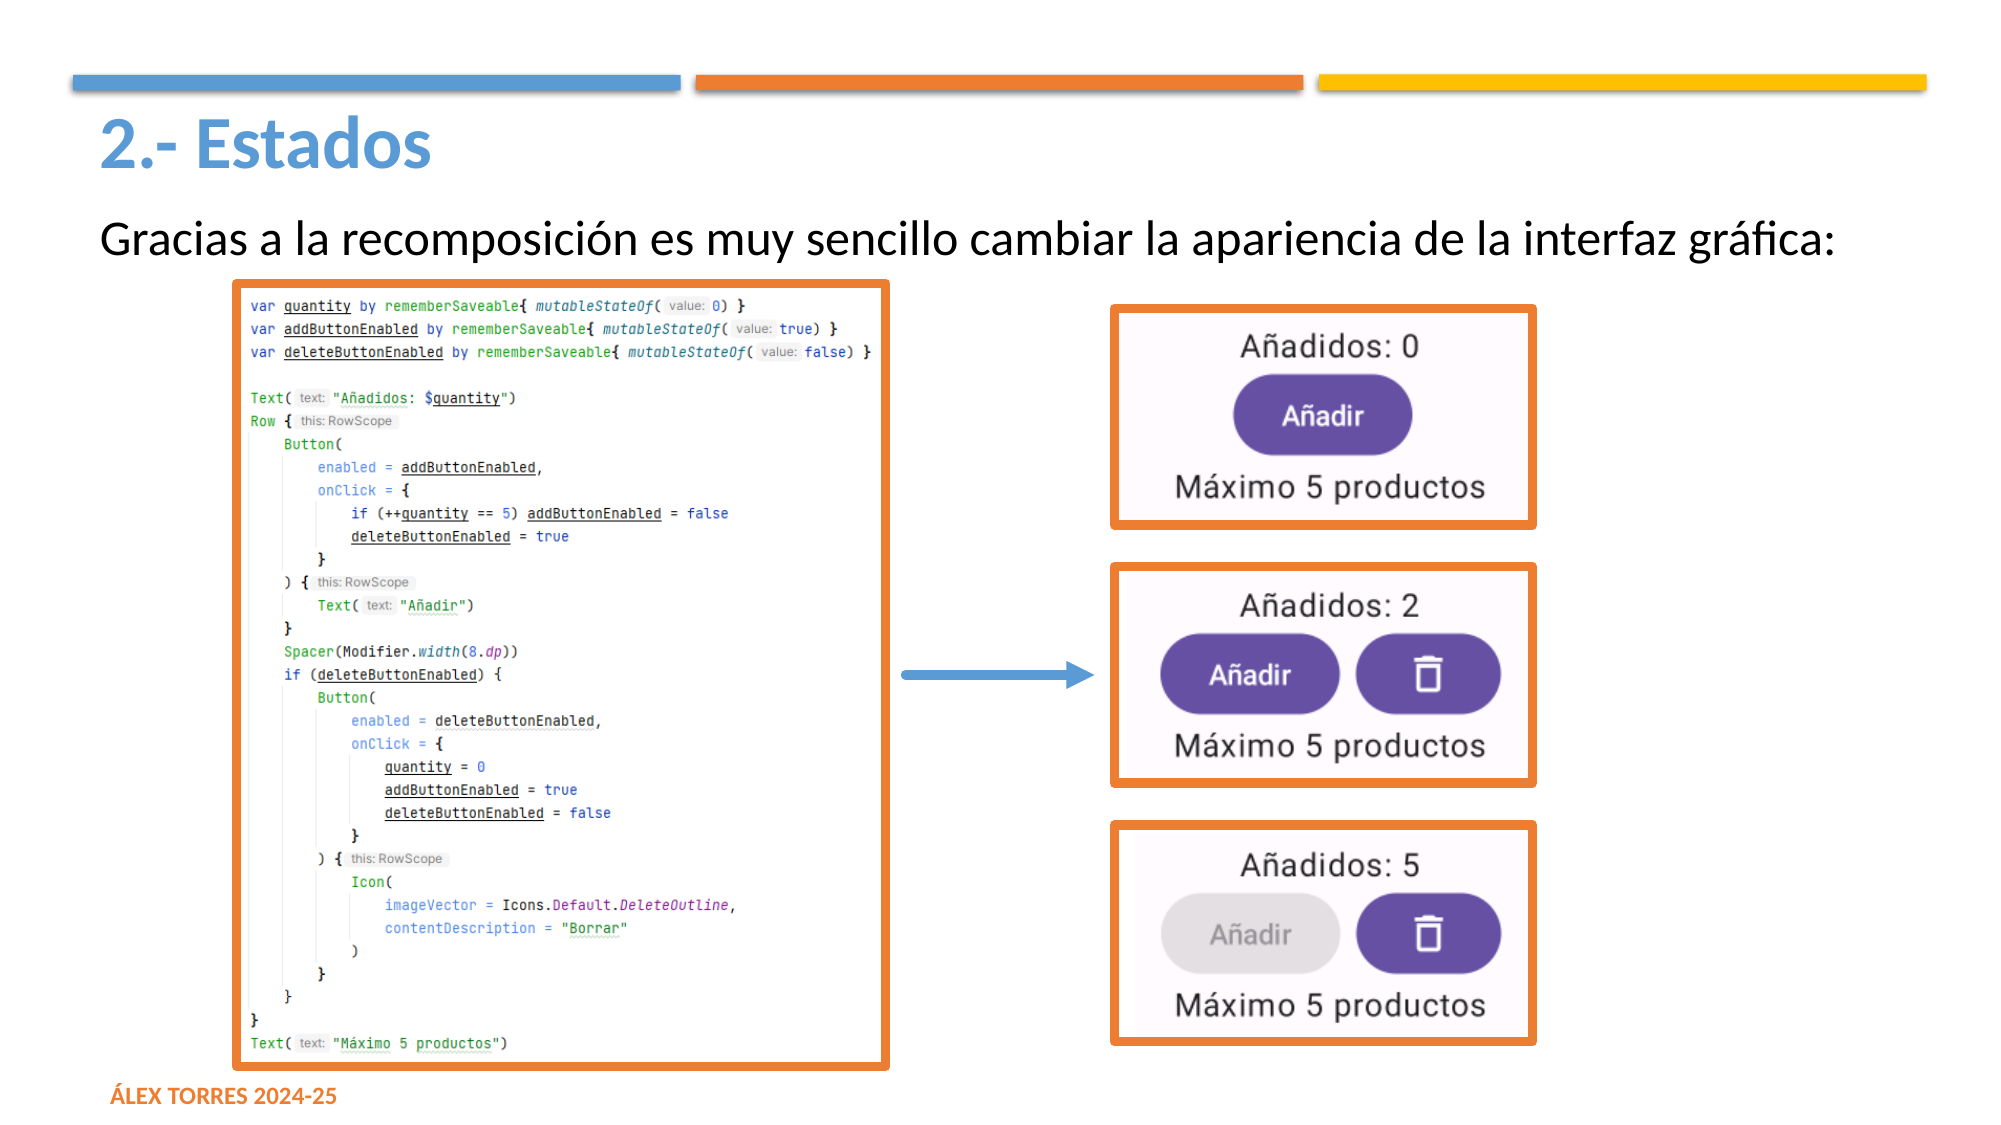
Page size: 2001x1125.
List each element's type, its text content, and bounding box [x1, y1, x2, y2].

picture [1118, 829, 1529, 1038]
text_box 2.- Estados [85, 78, 1915, 188]
picture [1118, 570, 1528, 779]
text_box Gracias a la recomposición es muy sencillo cambiar la apariencia de la interfaz gráfica: [85, 190, 1915, 1074]
picture [240, 287, 882, 1063]
picture [1118, 312, 1529, 521]
